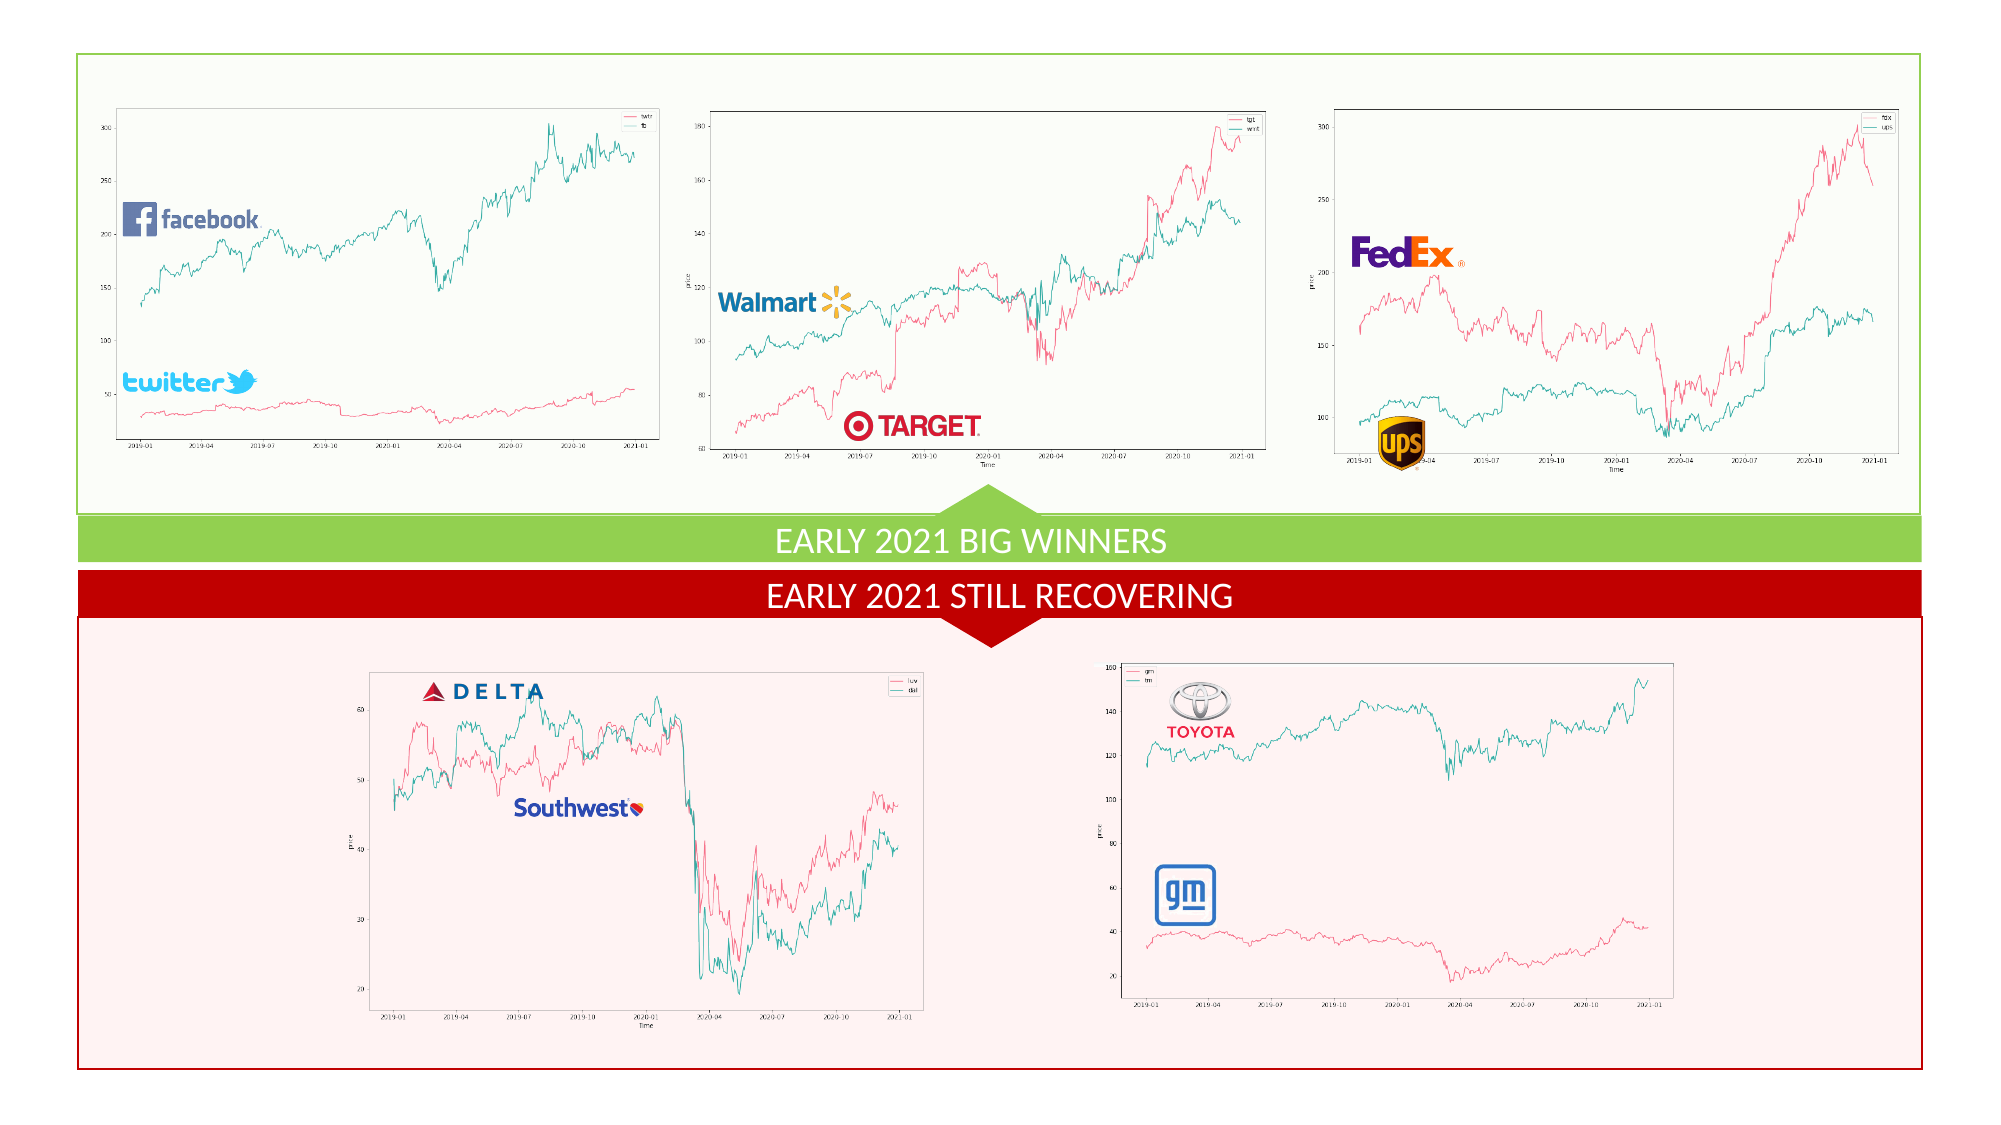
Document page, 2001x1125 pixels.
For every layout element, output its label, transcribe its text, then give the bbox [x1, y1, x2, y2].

text_box [938, 618, 1044, 650]
text_box [76, 53, 1921, 515]
picture [1298, 105, 1907, 481]
picture [101, 100, 1275, 477]
text_box [77, 618, 1923, 1070]
text_box EARLY 2021 BIG WINNERS [77, 515, 1923, 563]
text_box EARLY 2021 STILL RECOVERING [77, 569, 1923, 618]
picture [325, 661, 958, 1037]
text_box [934, 482, 1043, 515]
picture [1093, 661, 1675, 1007]
